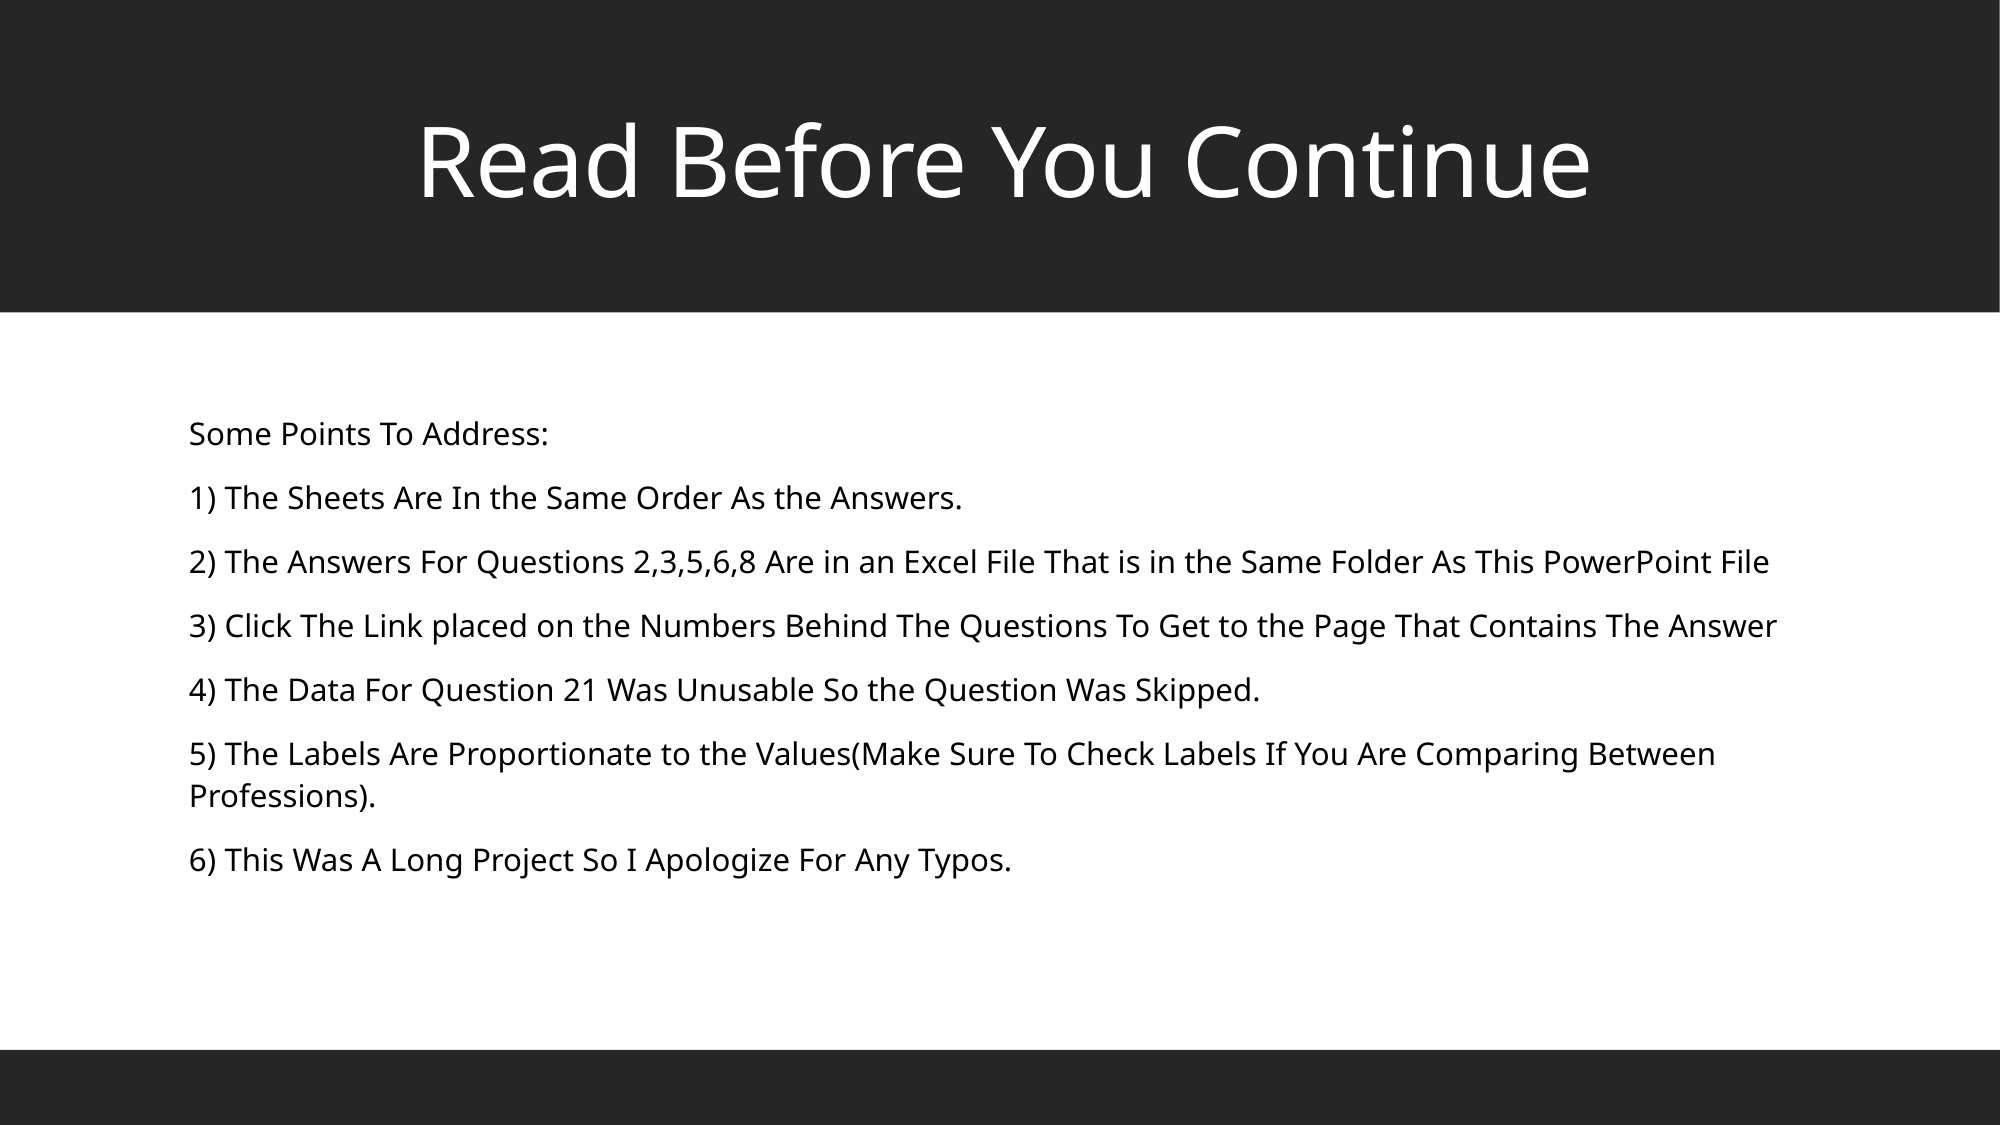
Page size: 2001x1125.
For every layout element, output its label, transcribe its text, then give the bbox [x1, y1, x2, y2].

text_box [0, 1049, 2000, 1125]
title Read Before You Continue [180, 47, 1830, 285]
text_box [0, 0, 2000, 314]
list Some Points To Address: 1) The Sheets Are In the Same Order As the Answers. 2) The Answers For Questions 2,3,5,6,8 Are in an Excel File That is in the Same Folder As This PowerPoint File 3) Click The Link placed on the Numbers Behind The Questions To Get to the Page That Contains The Answer 4) The Data For Question 21 Was Unusable So the Question Was Skipped. 5) The Labels Are Proportionate to the Values(Make Sure To Check Labels If You Are Comparing Between Professions). 6) This Was A Long Project So I Apologize For Any Typos. [174, 402, 1825, 894]
text_box [0, 314, 2000, 1049]
